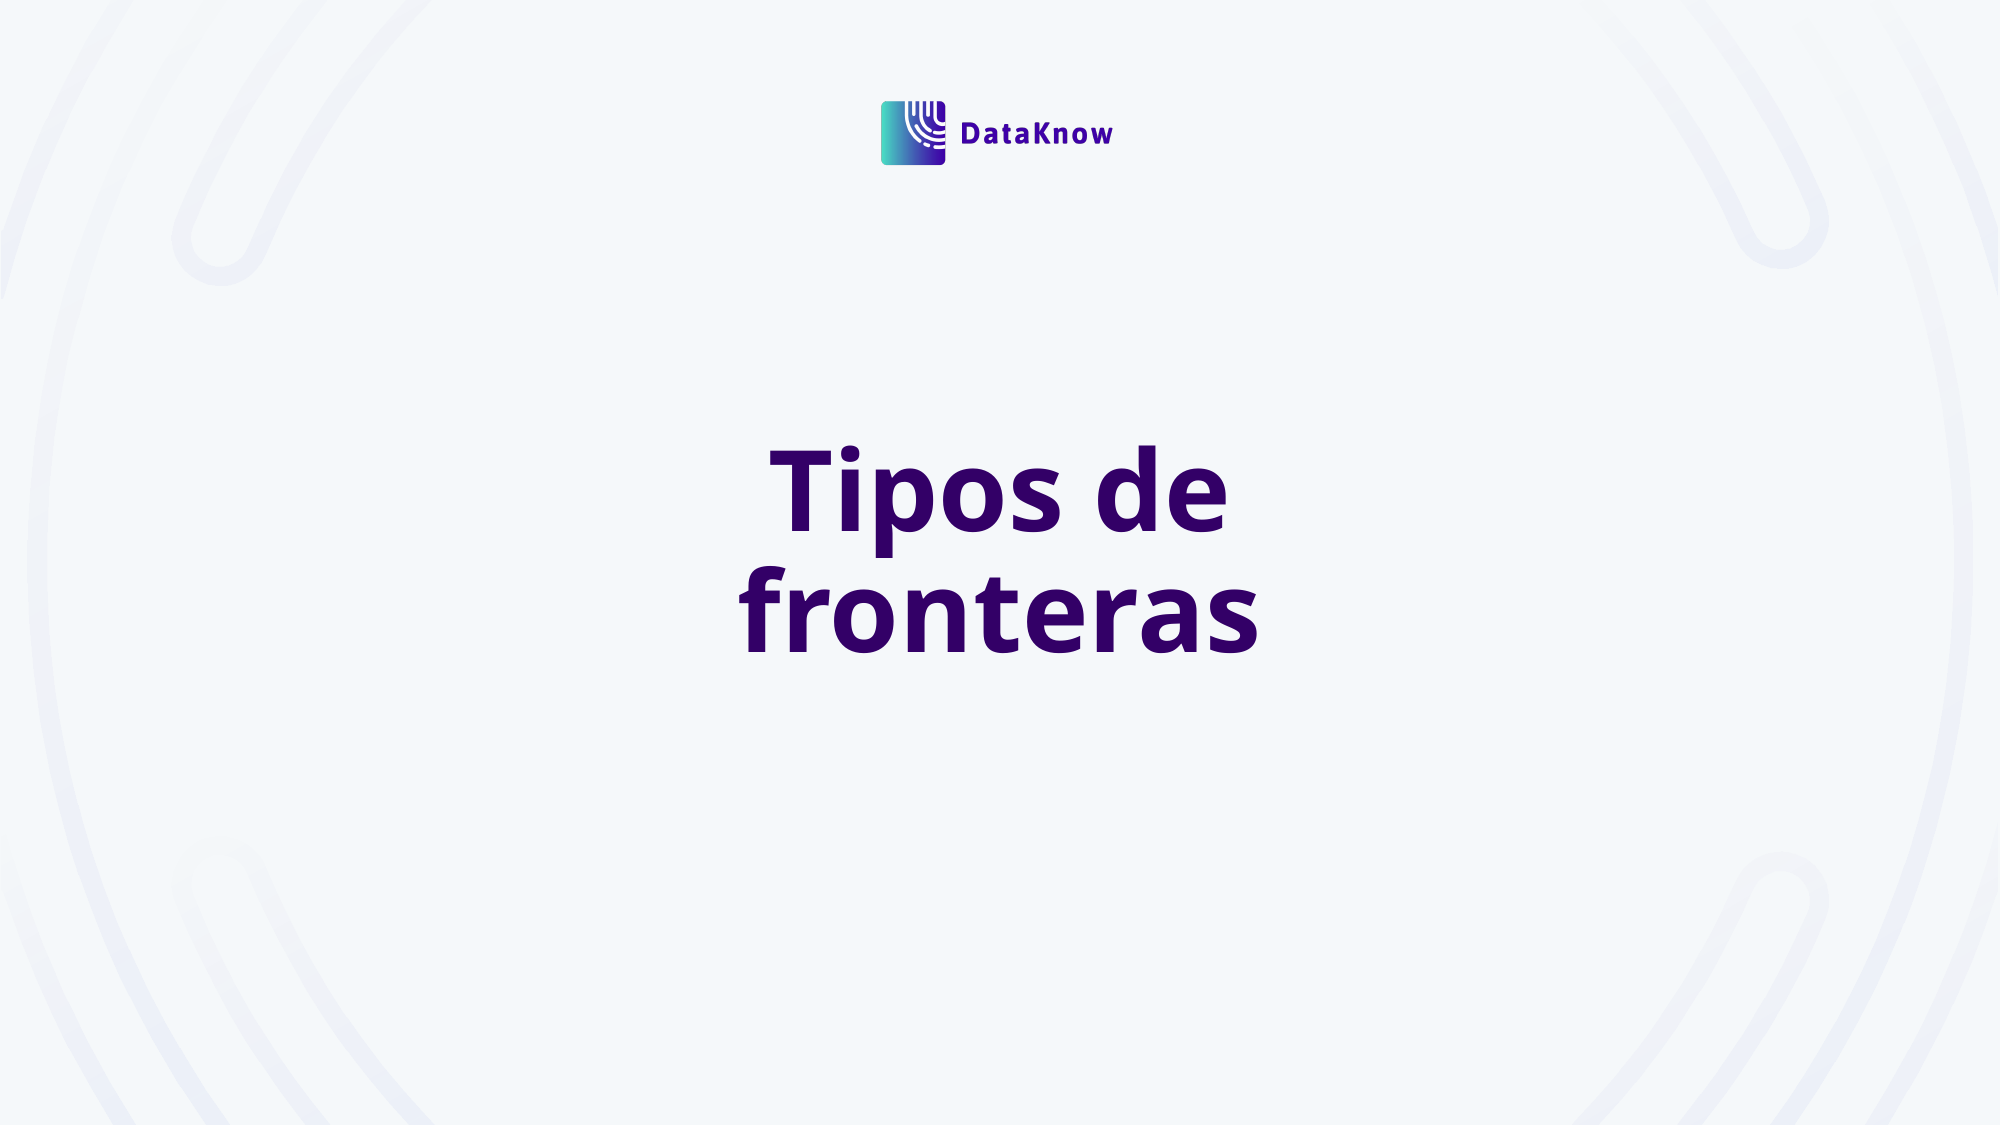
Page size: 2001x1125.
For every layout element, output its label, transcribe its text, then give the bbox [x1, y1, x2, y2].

list Tipos de fronteras [507, 442, 1493, 668]
picture [852, 45, 1154, 221]
